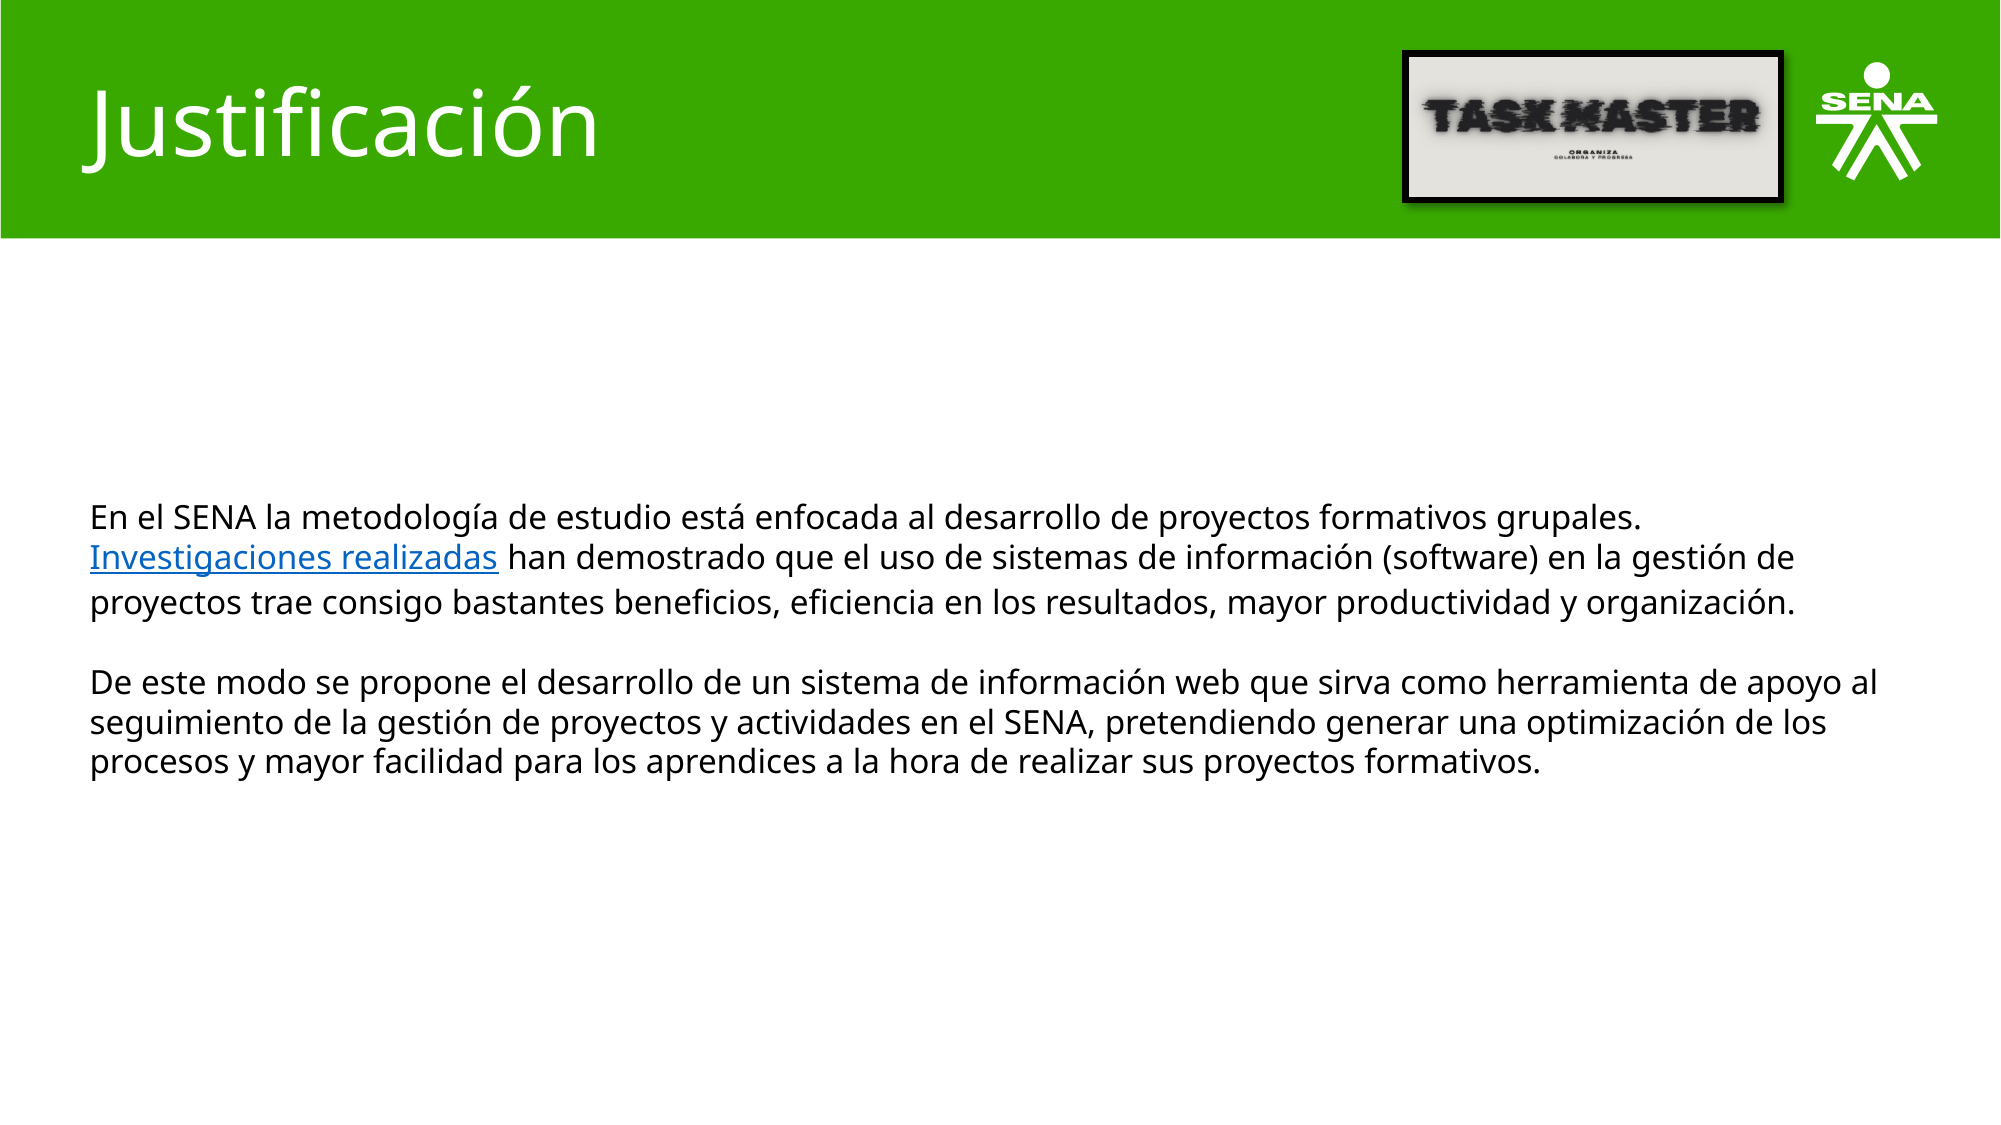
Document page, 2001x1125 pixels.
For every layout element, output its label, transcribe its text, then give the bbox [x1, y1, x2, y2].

text_box En el SENA la metodología de estudio está enfocada al desarrollo de proyectos formativos grupales. Investigaciones realizadas han demostrado que el uso de sistemas de información (software) en la gestión de proyectos trae consigo bastantes beneficios, eficiencia en los resultados, mayor productividad y organización. De este modo se propone el desarrollo de un sistema de información web que sirva como herramienta de apoyo al seguimiento de la gestión de proyectos y actividades en el SENA, pretendiendo generar una optimización de los procesos y mayor facilidad para los aprendices a la hora de realizar sus proyectos formativos. [74, 488, 1953, 828]
picture [0, 0, 2001, 1125]
title Justificación [74, 18, 1800, 236]
